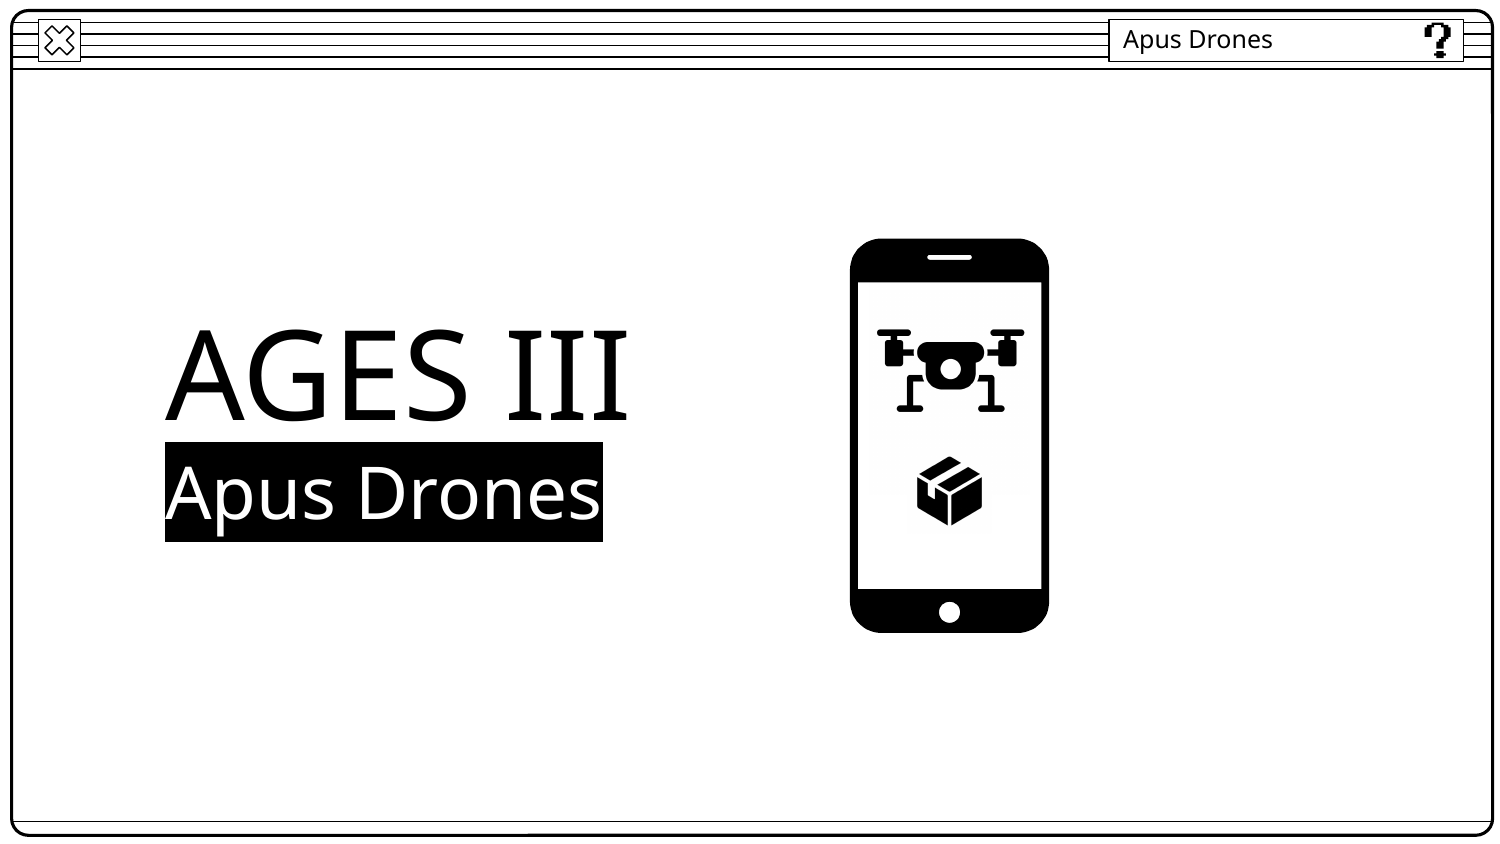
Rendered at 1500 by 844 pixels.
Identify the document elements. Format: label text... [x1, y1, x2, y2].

text_box Apus Drones [1108, 8, 1463, 69]
title Apus Drones [150, 440, 651, 543]
picture [869, 245, 1030, 534]
title AGES III [150, 301, 667, 440]
text_box [849, 238, 1050, 633]
